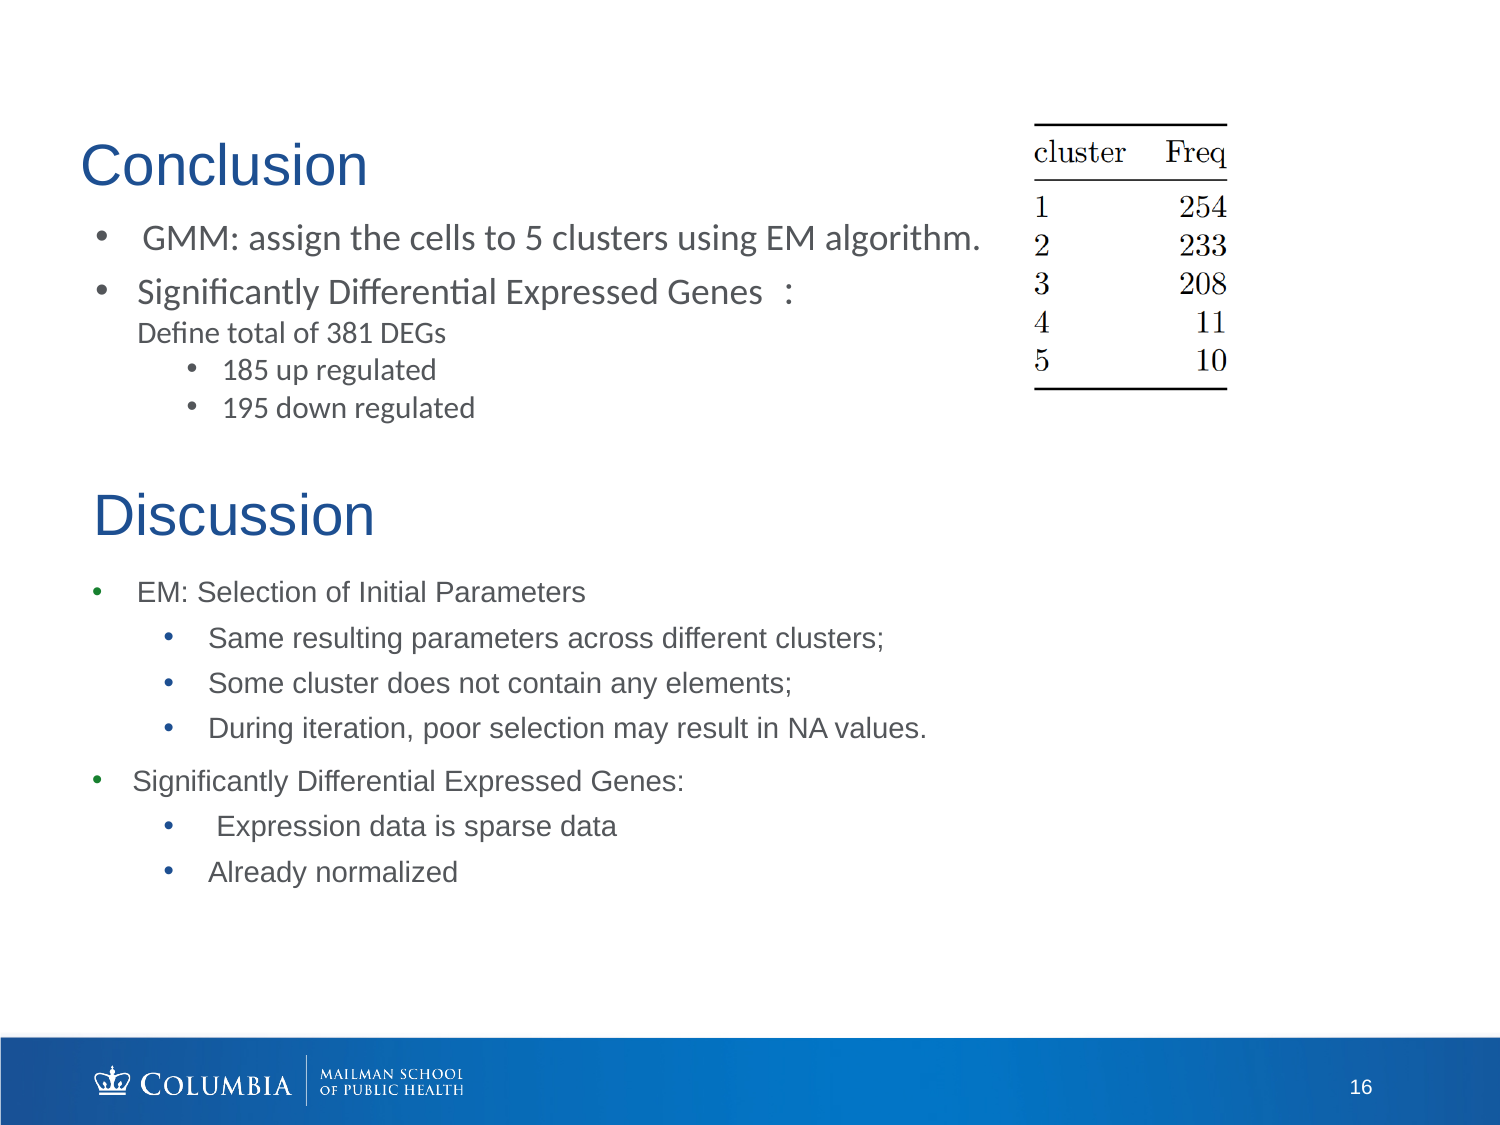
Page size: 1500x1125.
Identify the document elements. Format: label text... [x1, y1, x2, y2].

slide_number 16 [1037, 1056, 1388, 1116]
text_box [88, 674, 1261, 1011]
text_box Conclusion [80, 63, 760, 205]
title Discussion [93, 432, 773, 556]
text_box Significantly Differential Expressed Genes ： Define total of 381 DEGs 185 up regulated 195 down regulated [80, 259, 831, 432]
list EM: Selection of Initial Parameters Same resulting parameters across different clusters; Some cluster does not contain any elements; During iteration, poor selection may result in NA values. Significantly Differential Expressed Genes: Expression data is sparse data Already normalized [92, 562, 1265, 898]
picture [0, 1, 1500, 1125]
text_box GMM: assign the cells to 5 clusters using EM algorithm. [80, 205, 1016, 266]
